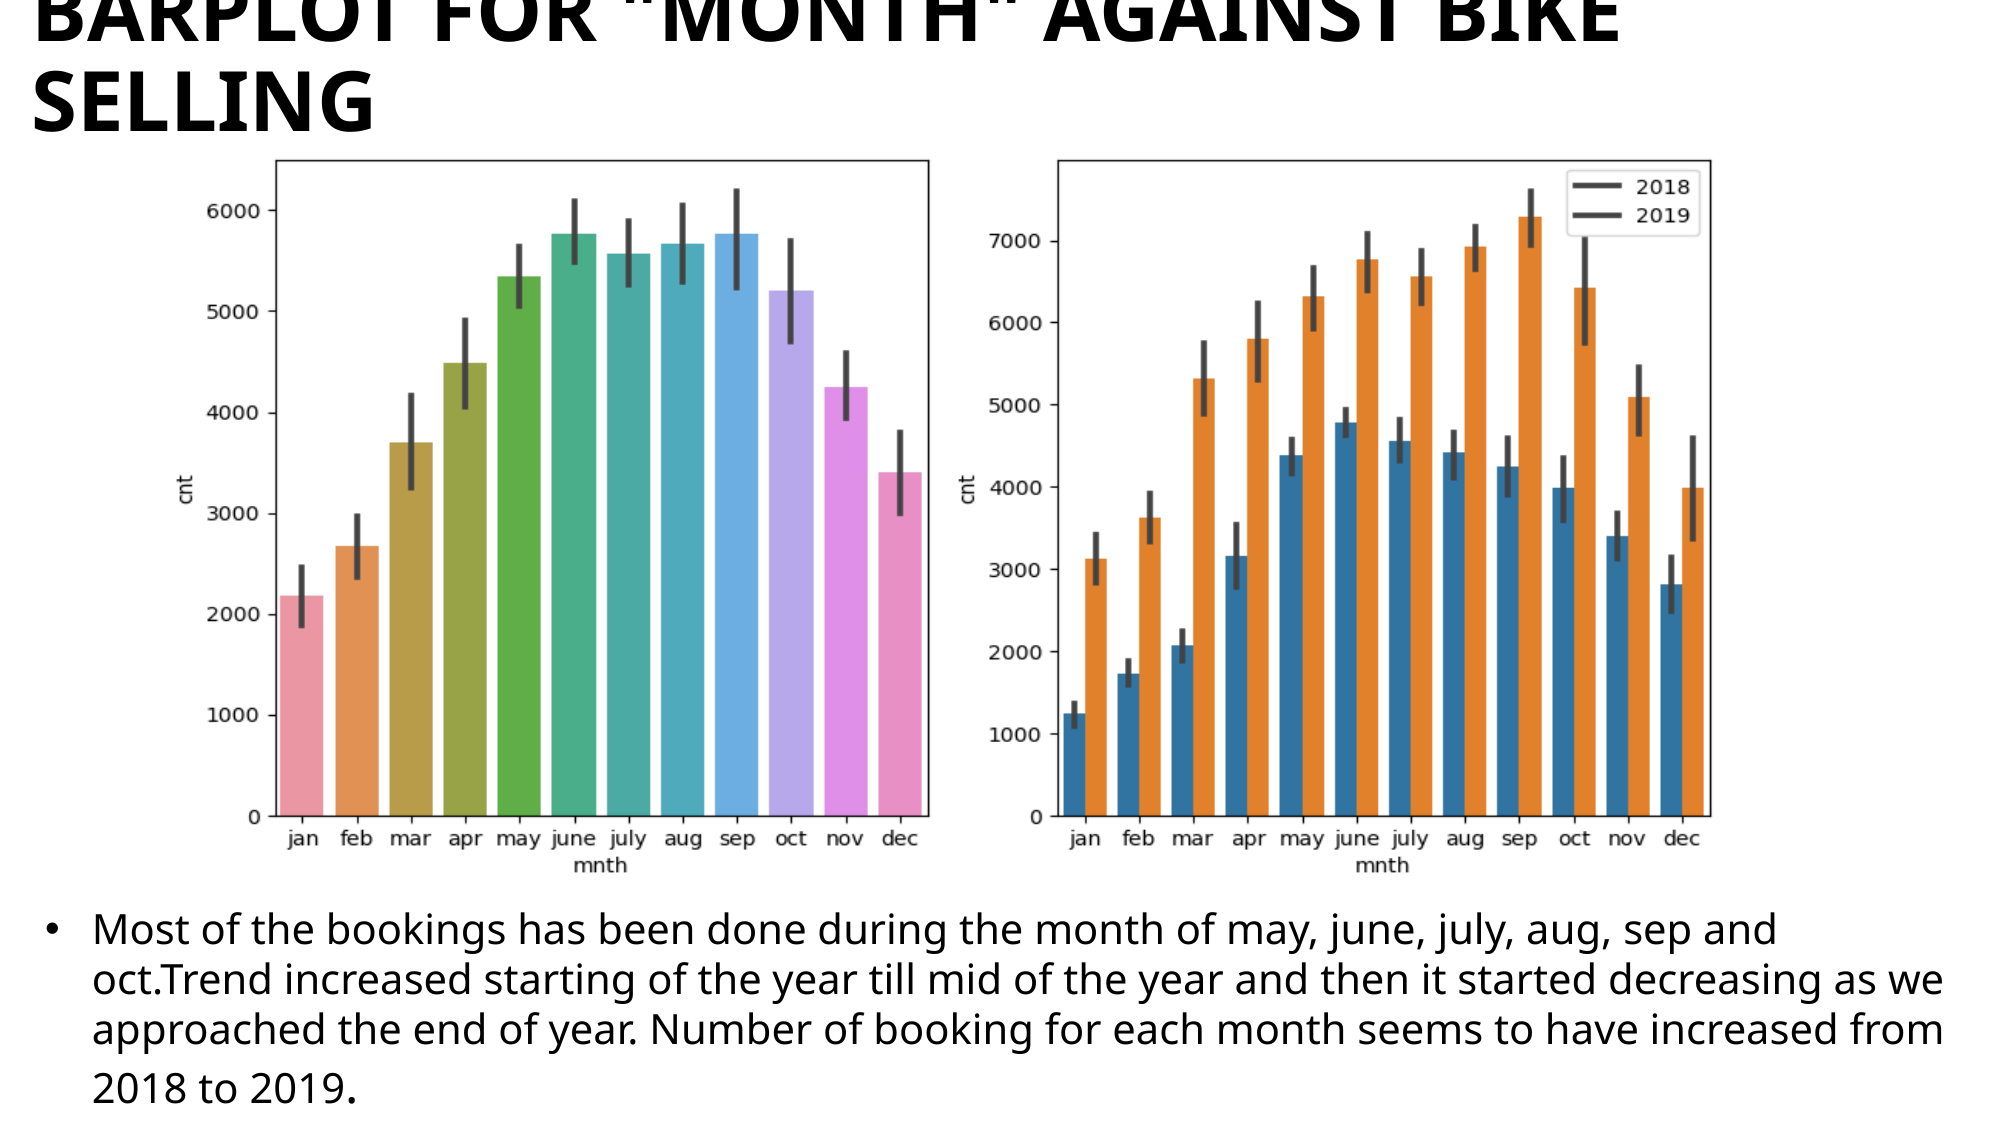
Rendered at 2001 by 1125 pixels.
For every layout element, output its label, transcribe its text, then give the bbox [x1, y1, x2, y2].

text_box Most of the bookings has been done during the month of may, june, july, aug, sep and oct.Trend increased starting of the year till mid of the year and then it started decreasing as we approached the end of year. Number of booking for each month seems to have increased from 2018 to 2019. [30, 895, 1961, 1121]
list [160, 146, 1724, 891]
title BARPLOT FOR "MONTH" AGAINST BIKE SELLING [16, 52, 1840, 177]
